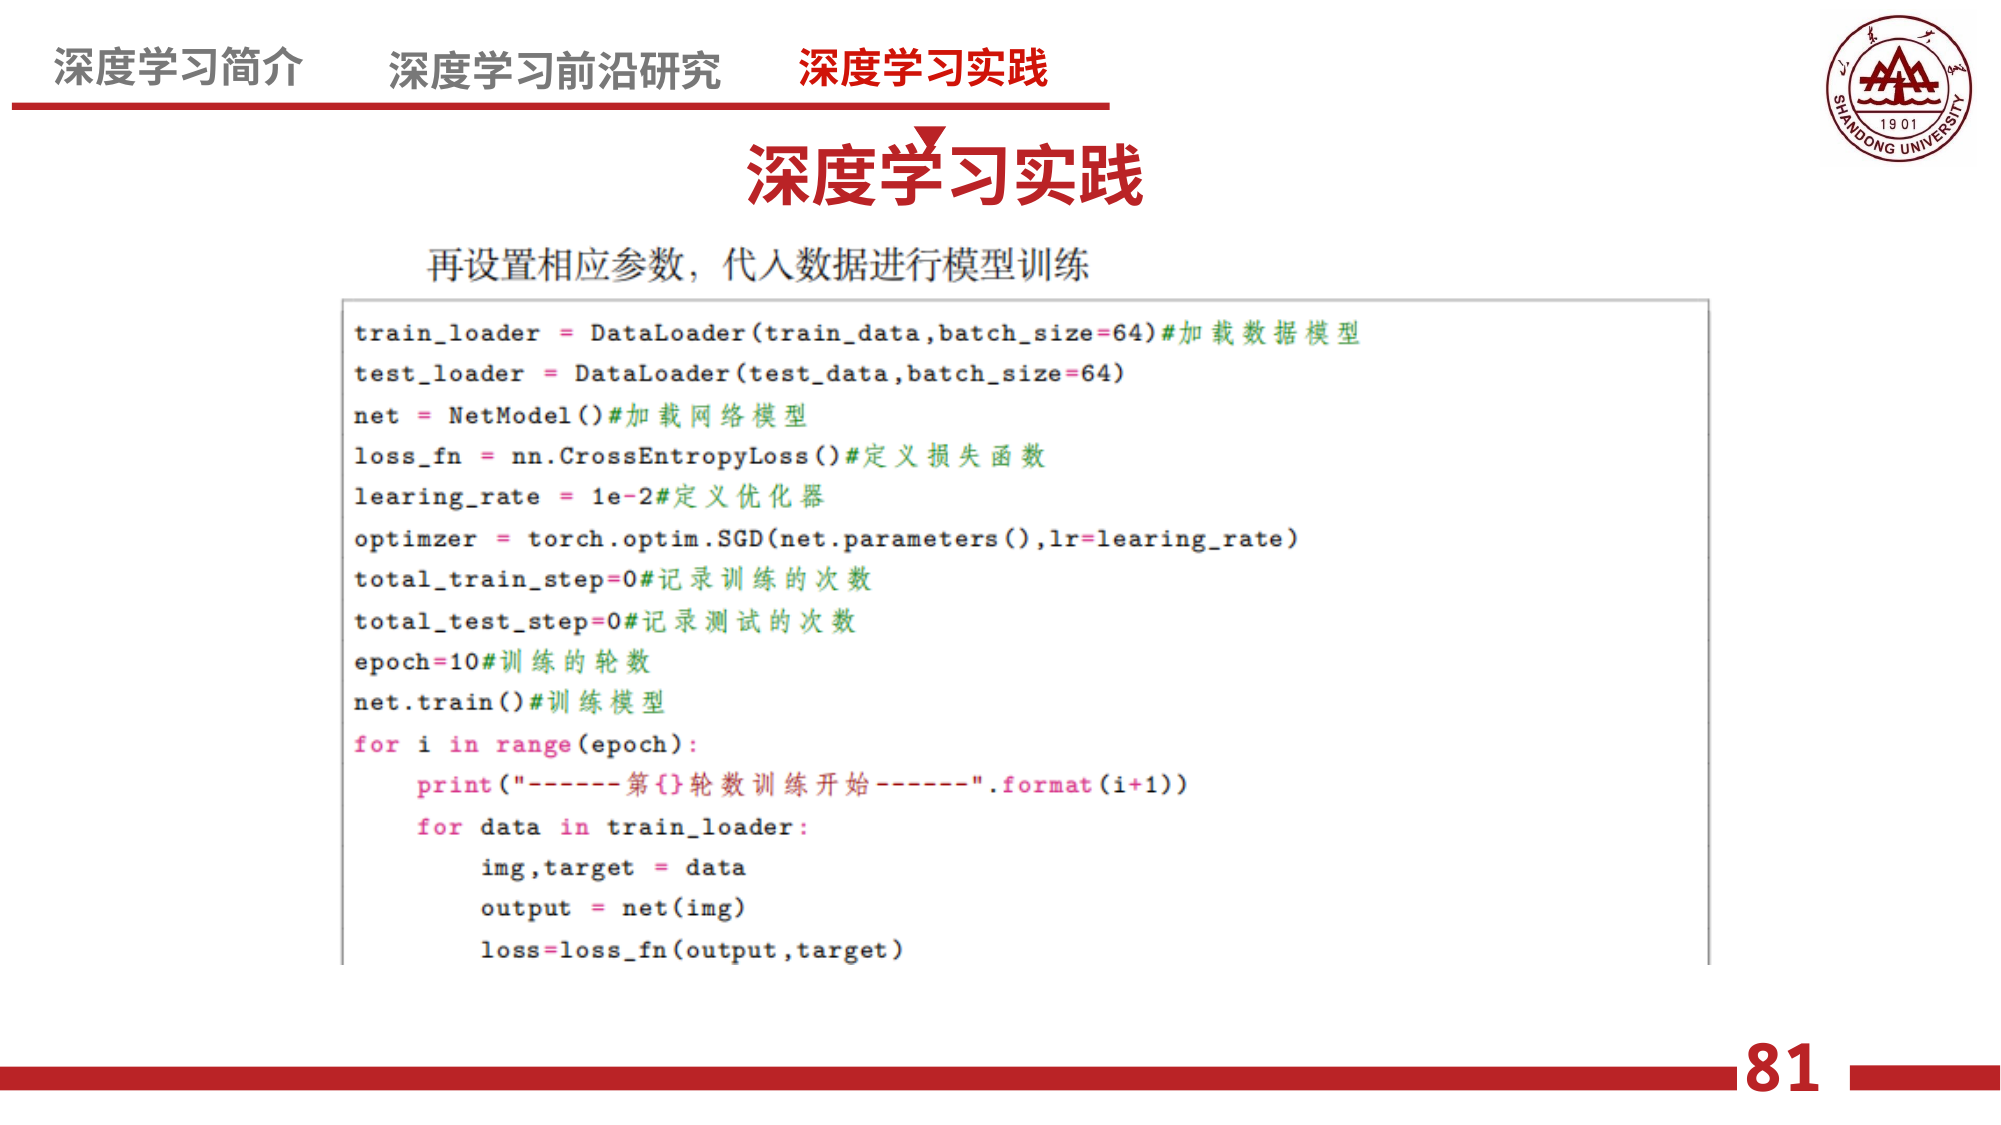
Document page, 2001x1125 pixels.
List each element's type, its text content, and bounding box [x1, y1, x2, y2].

text_box 深度学习实践 [699, 126, 1161, 222]
picture [1820, 9, 1977, 167]
picture [316, 239, 1759, 965]
